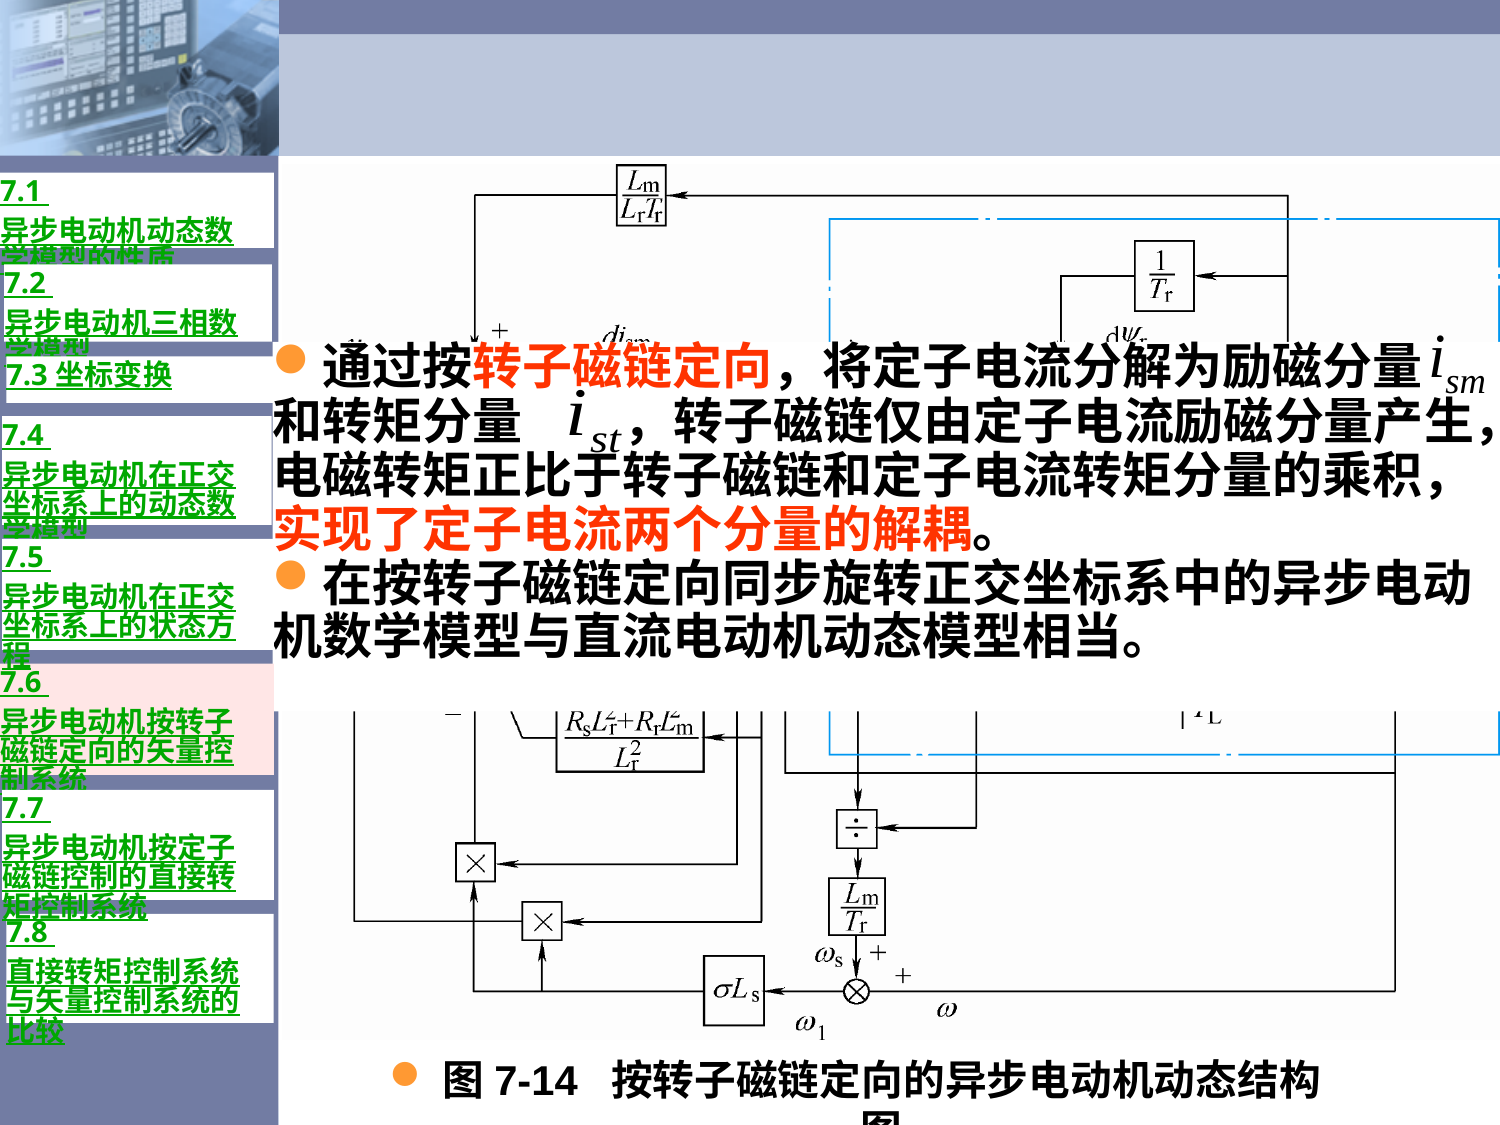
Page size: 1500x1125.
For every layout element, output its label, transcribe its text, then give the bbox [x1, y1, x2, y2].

list 图7-14 按转子磁链定向的异步电动机动态结构图 [363, 1053, 1344, 1125]
text_box 7.8 直接转矩控制系统与矢量控制系统的比较 [6, 913, 274, 1023]
text_box 7.2 异步电动机三相数学模型 [4, 264, 272, 342]
picture [0, 1, 279, 155]
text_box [555, 366, 636, 470]
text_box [1420, 314, 1500, 410]
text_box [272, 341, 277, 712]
text_box 7.3 坐标变换 [6, 356, 274, 403]
text_box 7.4 异步电动机在正交坐标系上的动态数学模型 [2, 416, 272, 525]
text_box 7.1 异步电动机动态数学模型的性质 [0, 172, 274, 248]
text_box 7.5 异步电动机在正交坐标系上的状态方程 [2, 538, 274, 650]
text_box 7.7 异步电动机按定子磁链控制的直接转矩控制系统 [2, 789, 274, 900]
text_box 7.6 异步电动机按转子磁链定向的矢量控制系统 [0, 663, 274, 775]
picture [282, 164, 1500, 1040]
